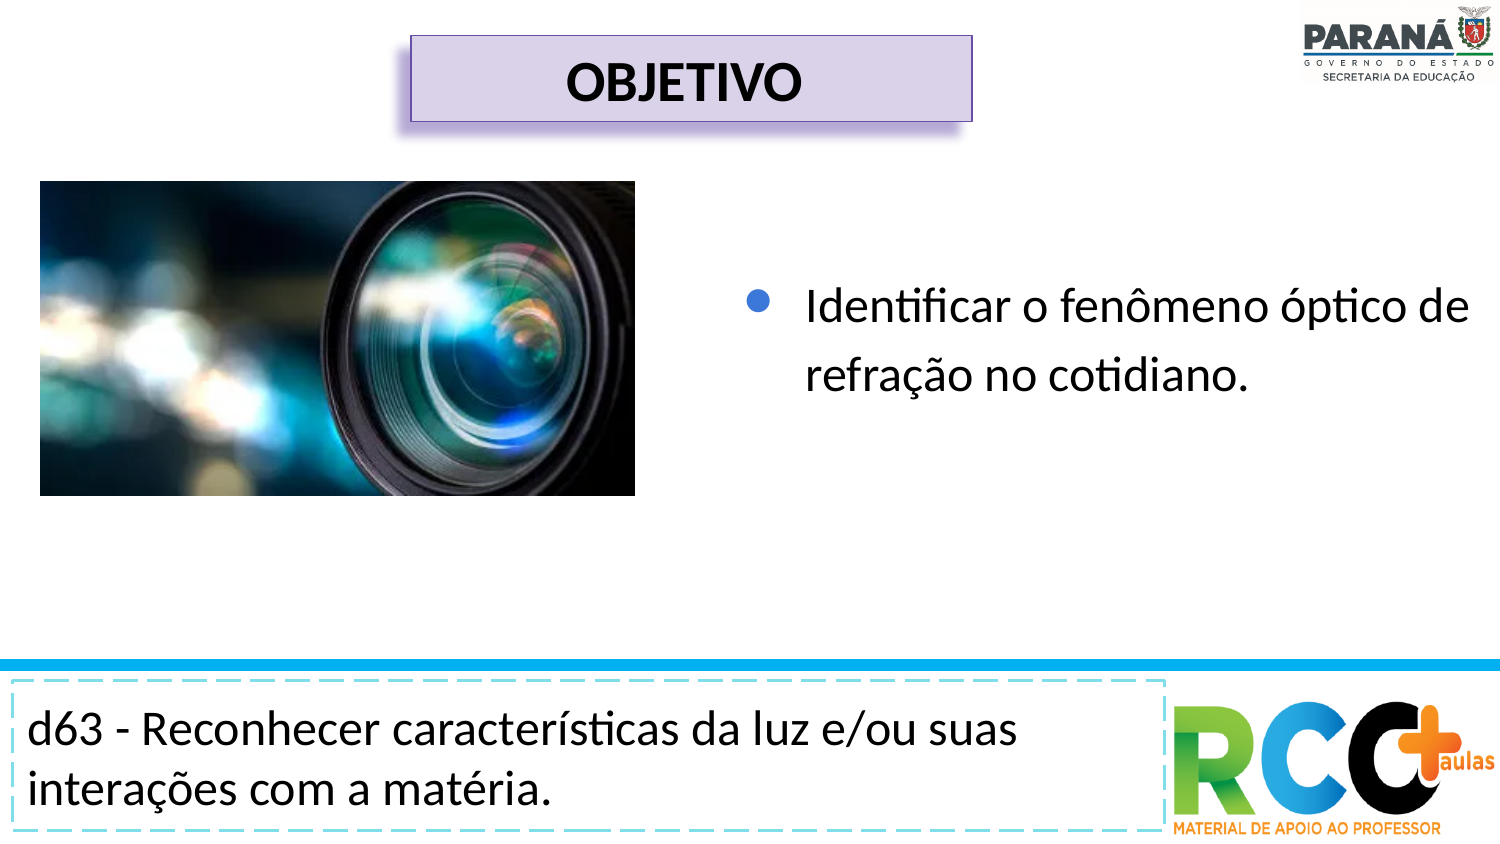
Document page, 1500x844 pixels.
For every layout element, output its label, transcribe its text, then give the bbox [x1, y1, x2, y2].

picture [1300, 0, 1500, 84]
text_box d63 - Reconhecer características da luz e/ou suas interações com a matéria. [12, 680, 1165, 831]
text_box OBJETIVO [411, 35, 972, 122]
picture [338, 492, 352, 497]
picture [276, 486, 331, 497]
text_box Identificar o fenômeno óptico de refração no cotidiano. [715, 256, 1500, 422]
picture [343, 478, 350, 484]
picture [1164, 693, 1500, 844]
picture [40, 181, 635, 497]
